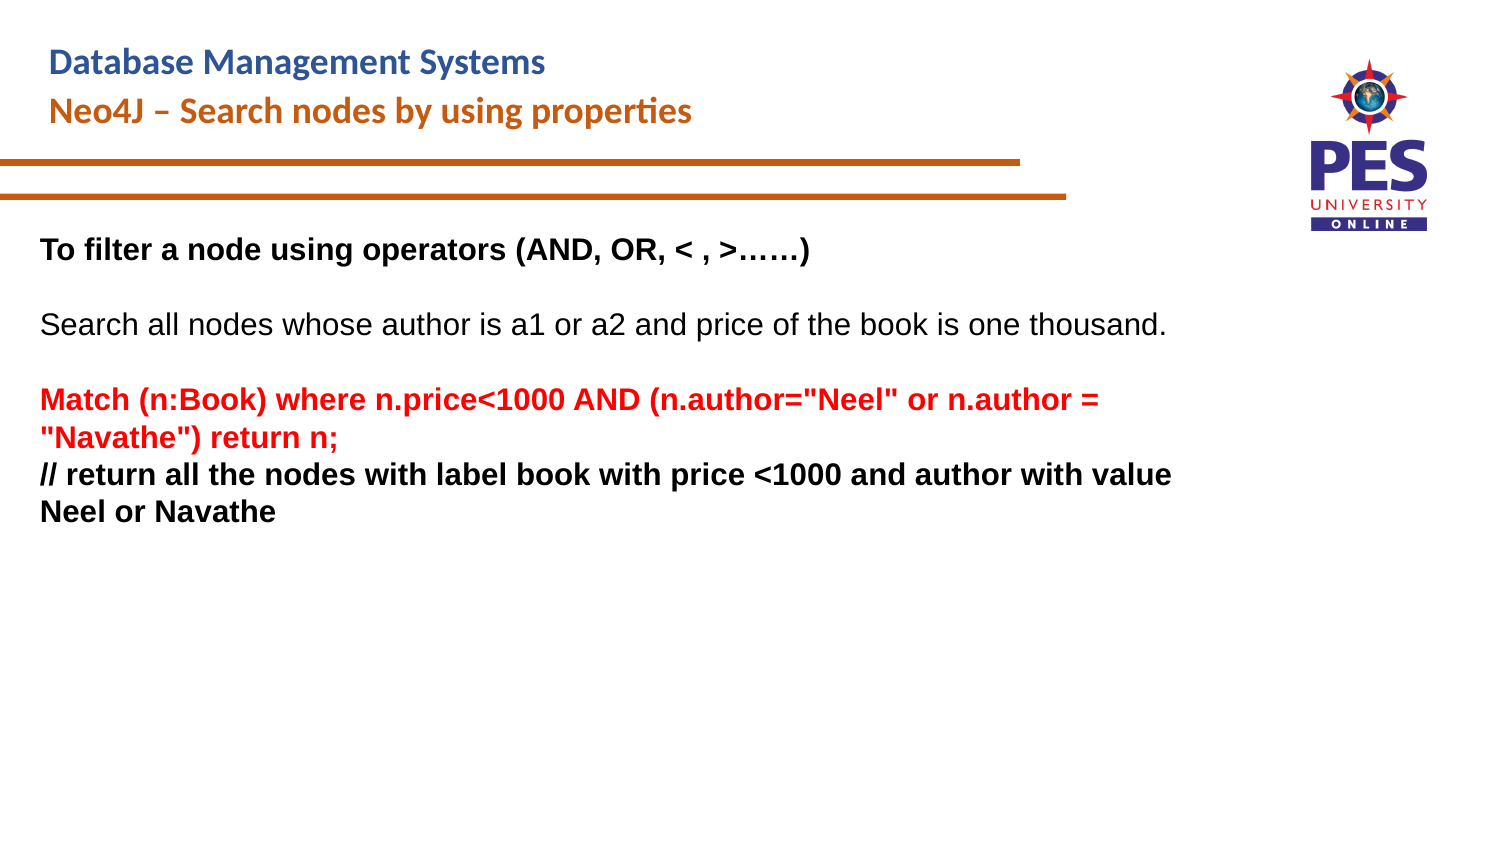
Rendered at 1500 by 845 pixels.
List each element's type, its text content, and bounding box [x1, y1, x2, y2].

text_box Neo4J – Search nodes by using properties [37, 80, 1022, 137]
picture [1311, 58, 1427, 231]
text_box Database Management Systems [37, 31, 960, 88]
text_box To filter a node using operators (AND, OR, < , >……) Search all nodes whose author is a1 or a2 and price of the book is one thousand. Match (n:Book) where n.price<1000 AND (n.author="Neel" or n.author = "Navathe") return n; // return all the nodes with label book with price <1000 and author with value Neel or Navathe [28, 186, 1231, 610]
